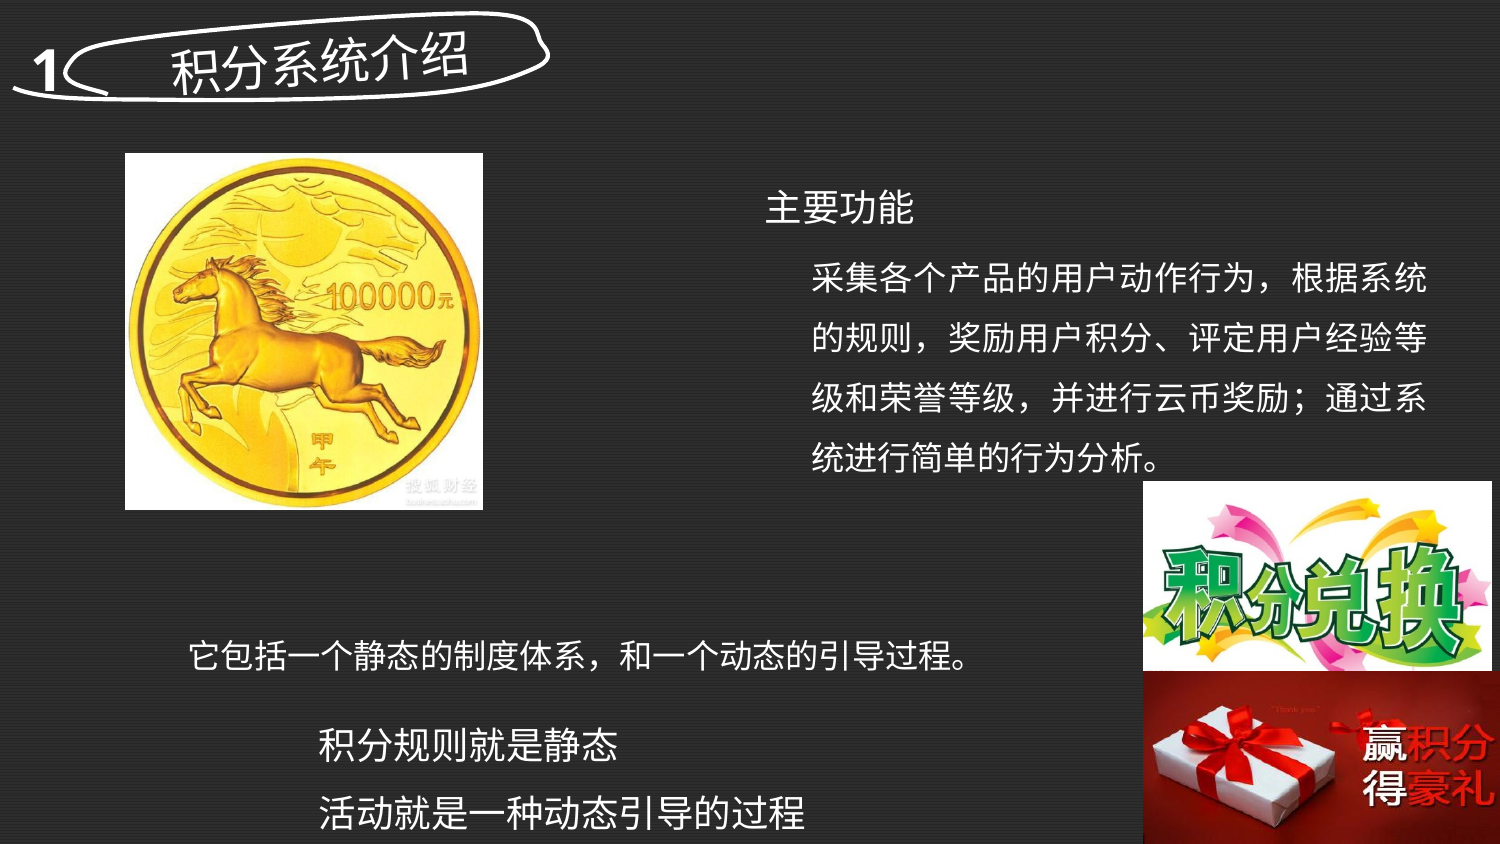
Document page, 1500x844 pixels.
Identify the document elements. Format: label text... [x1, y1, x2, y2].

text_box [12, 13, 549, 112]
text_box 积分规则就是静态 活动就是一种动态引导的过程 [303, 692, 1054, 842]
picture [125, 153, 483, 510]
picture [1142, 481, 1500, 844]
text_box 采集各个产品的用户动作行为，根据系统的规则，奖励用户积分、评定用户经验等级和荣誉等级，并进行云币奖励；通过系统进行简单的行为分析。 [796, 230, 1444, 545]
text_box 它包括一个静态的制度体系，和一个动态的引导过程。 [173, 608, 1109, 683]
text_box 主要功能 [750, 153, 1054, 236]
